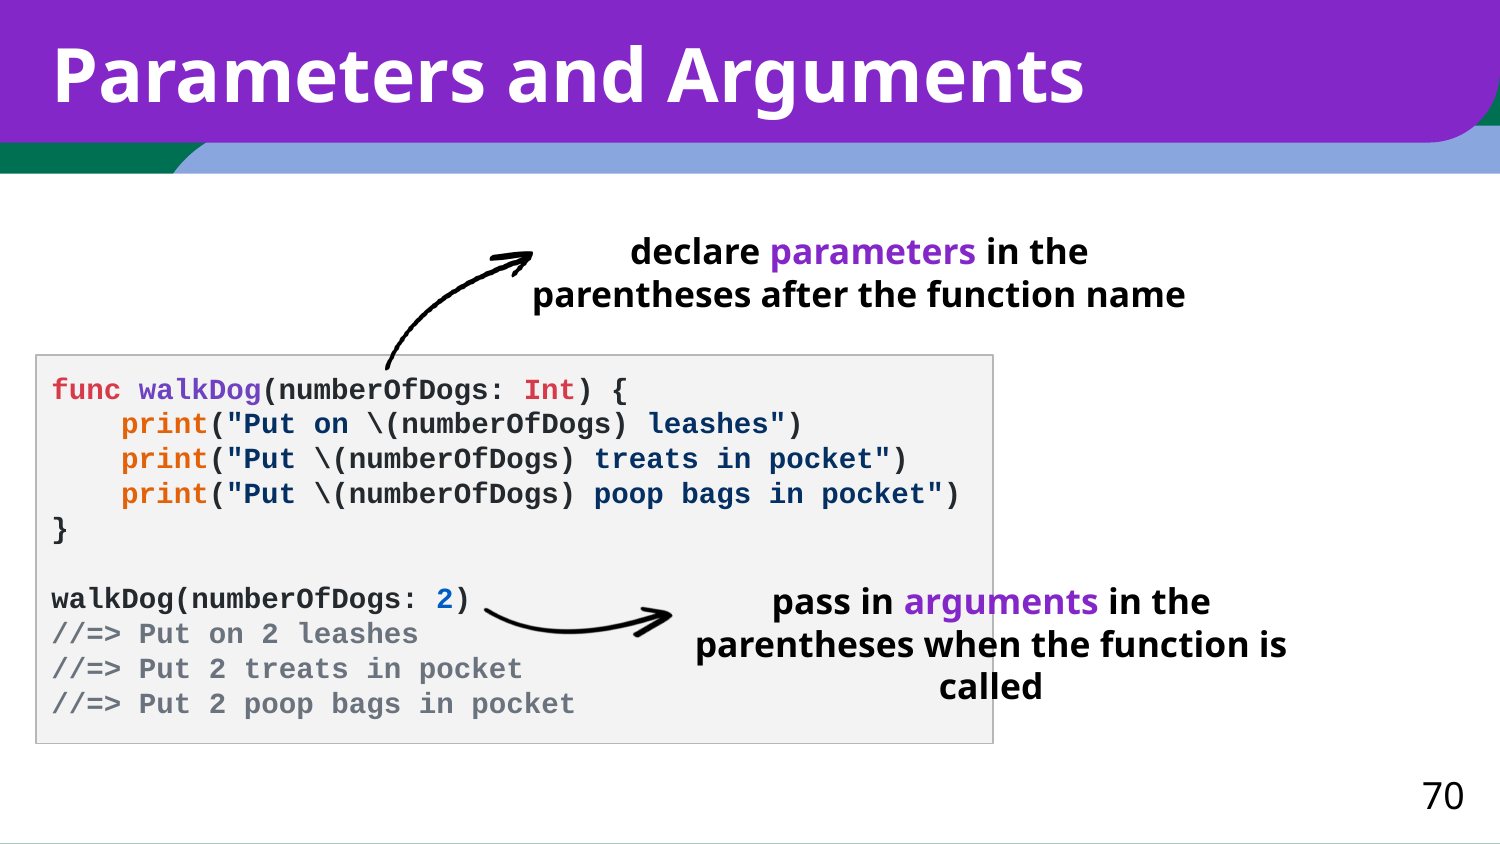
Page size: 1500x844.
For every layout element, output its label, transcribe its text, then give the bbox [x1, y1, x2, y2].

title Parameters and Arguments [36, 11, 1307, 134]
text_box func walkDog(numberOfDogs: Int) { print("Put on \(numberOfDogs) leashes") print("Put \(numberOfDogs) treats in pocket") print("Put \(numberOfDogs) poop bags in pocket") } walkDog(numberOfDogs: 2) //=> Put on 2 leashes //=> Put 2 treats in pocket //=> Put 2 poop bags in pocket [36, 354, 994, 744]
picture [376, 228, 541, 393]
text_box declare parameters in the parentheses after the function name [508, 214, 1211, 336]
picture [464, 499, 661, 726]
text_box pass in arguments in the parentheses when the function is called [665, 564, 1328, 686]
